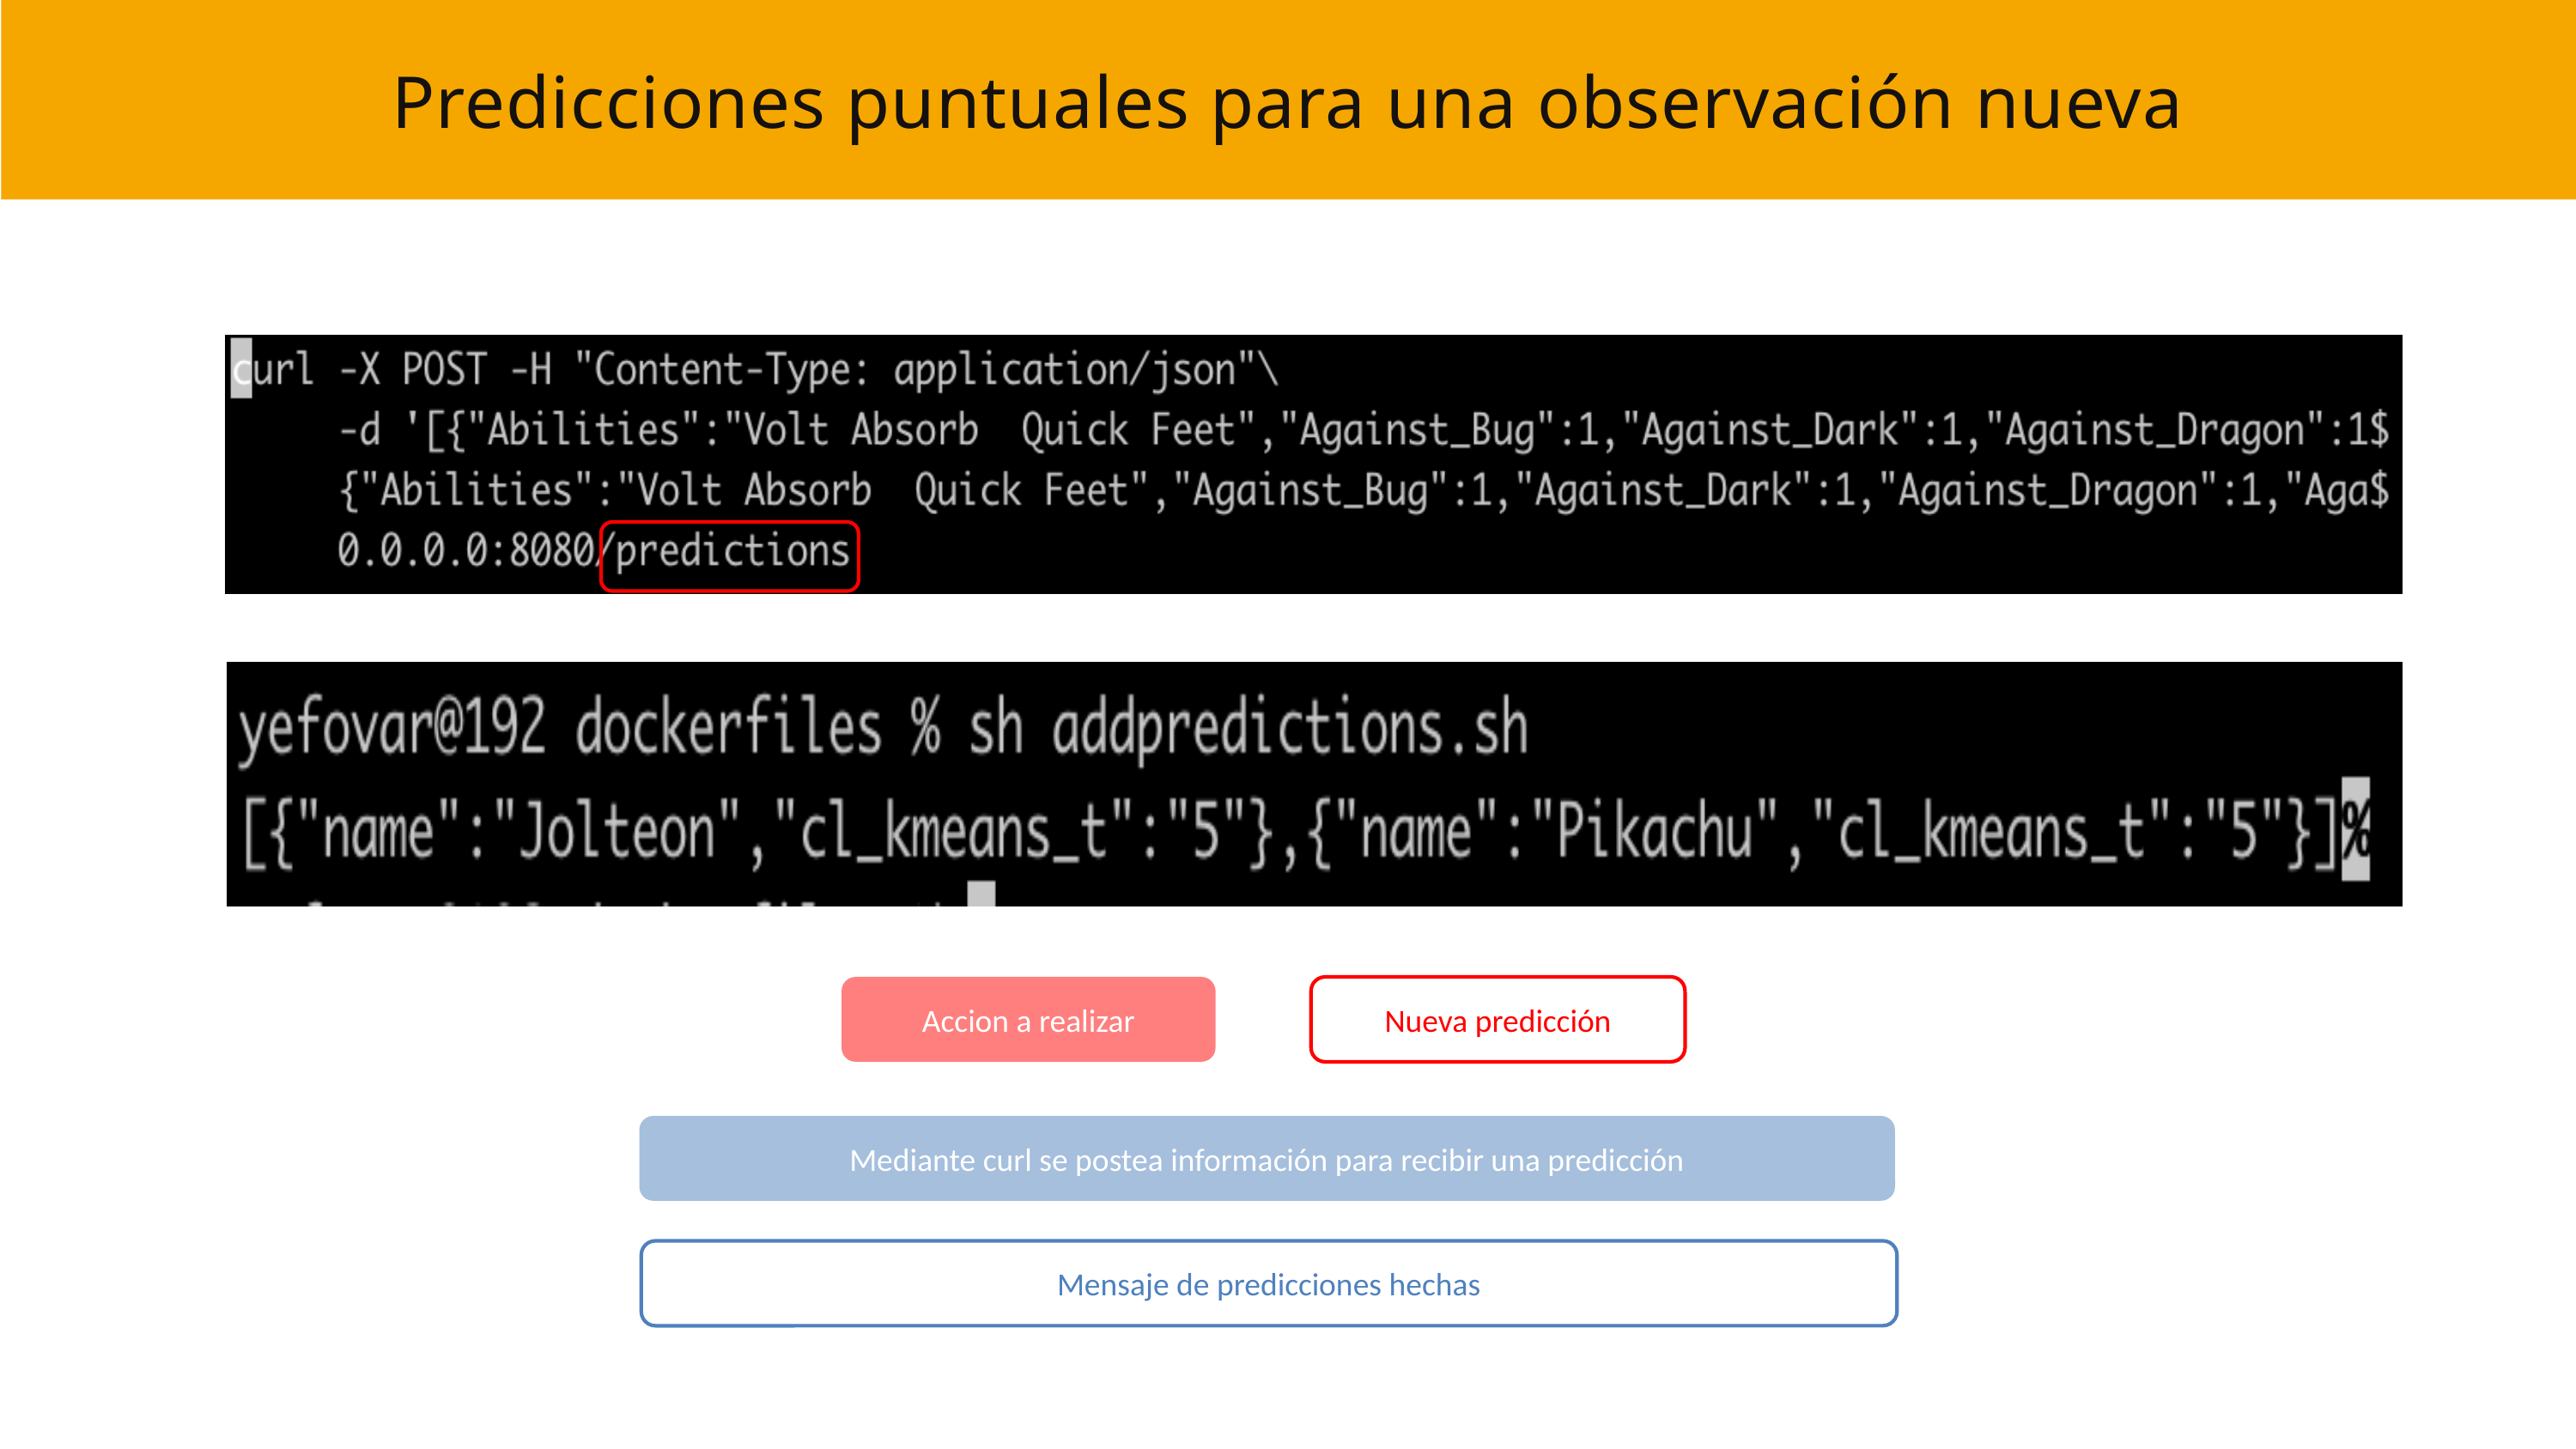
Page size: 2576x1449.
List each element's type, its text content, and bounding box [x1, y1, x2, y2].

text_box Mensaje de predicciones hechas [639, 1239, 1899, 1328]
picture [227, 661, 2403, 906]
picture [225, 335, 2403, 594]
text_box Nueva predicción [1309, 974, 1687, 1064]
text_box Mediante curl se postea información para recibir una predicción [637, 1113, 1898, 1203]
text_box Accion a realizar [839, 974, 1218, 1064]
text_box Predicciones puntuales para una observación nueva [1, 0, 2576, 200]
